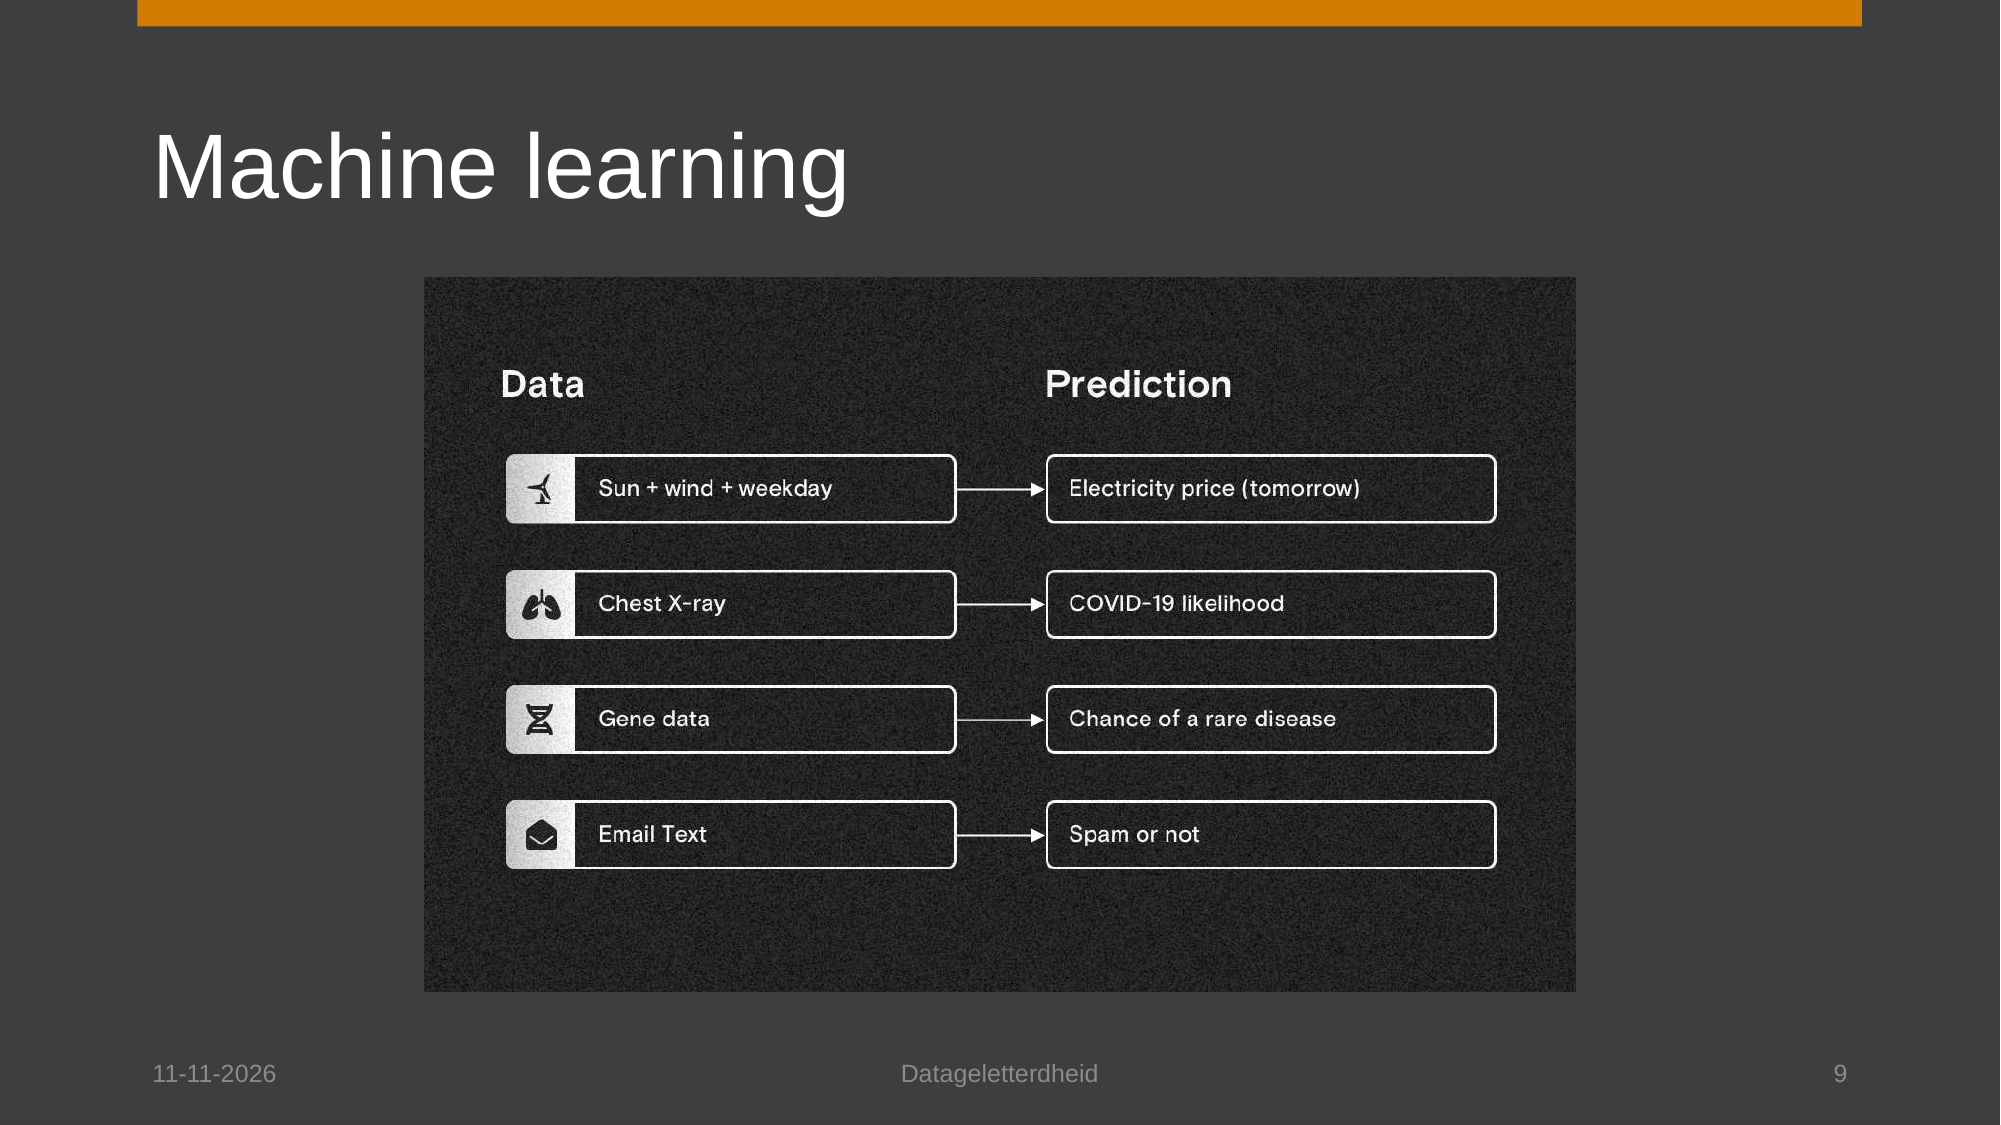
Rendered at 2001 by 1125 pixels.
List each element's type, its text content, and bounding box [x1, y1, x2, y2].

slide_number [137, 1042, 588, 1103]
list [424, 277, 1576, 992]
footer Datageletterdheid [662, 1042, 1338, 1103]
title Machine learning [137, 59, 1863, 278]
slide_number 9 [1412, 1042, 1863, 1103]
